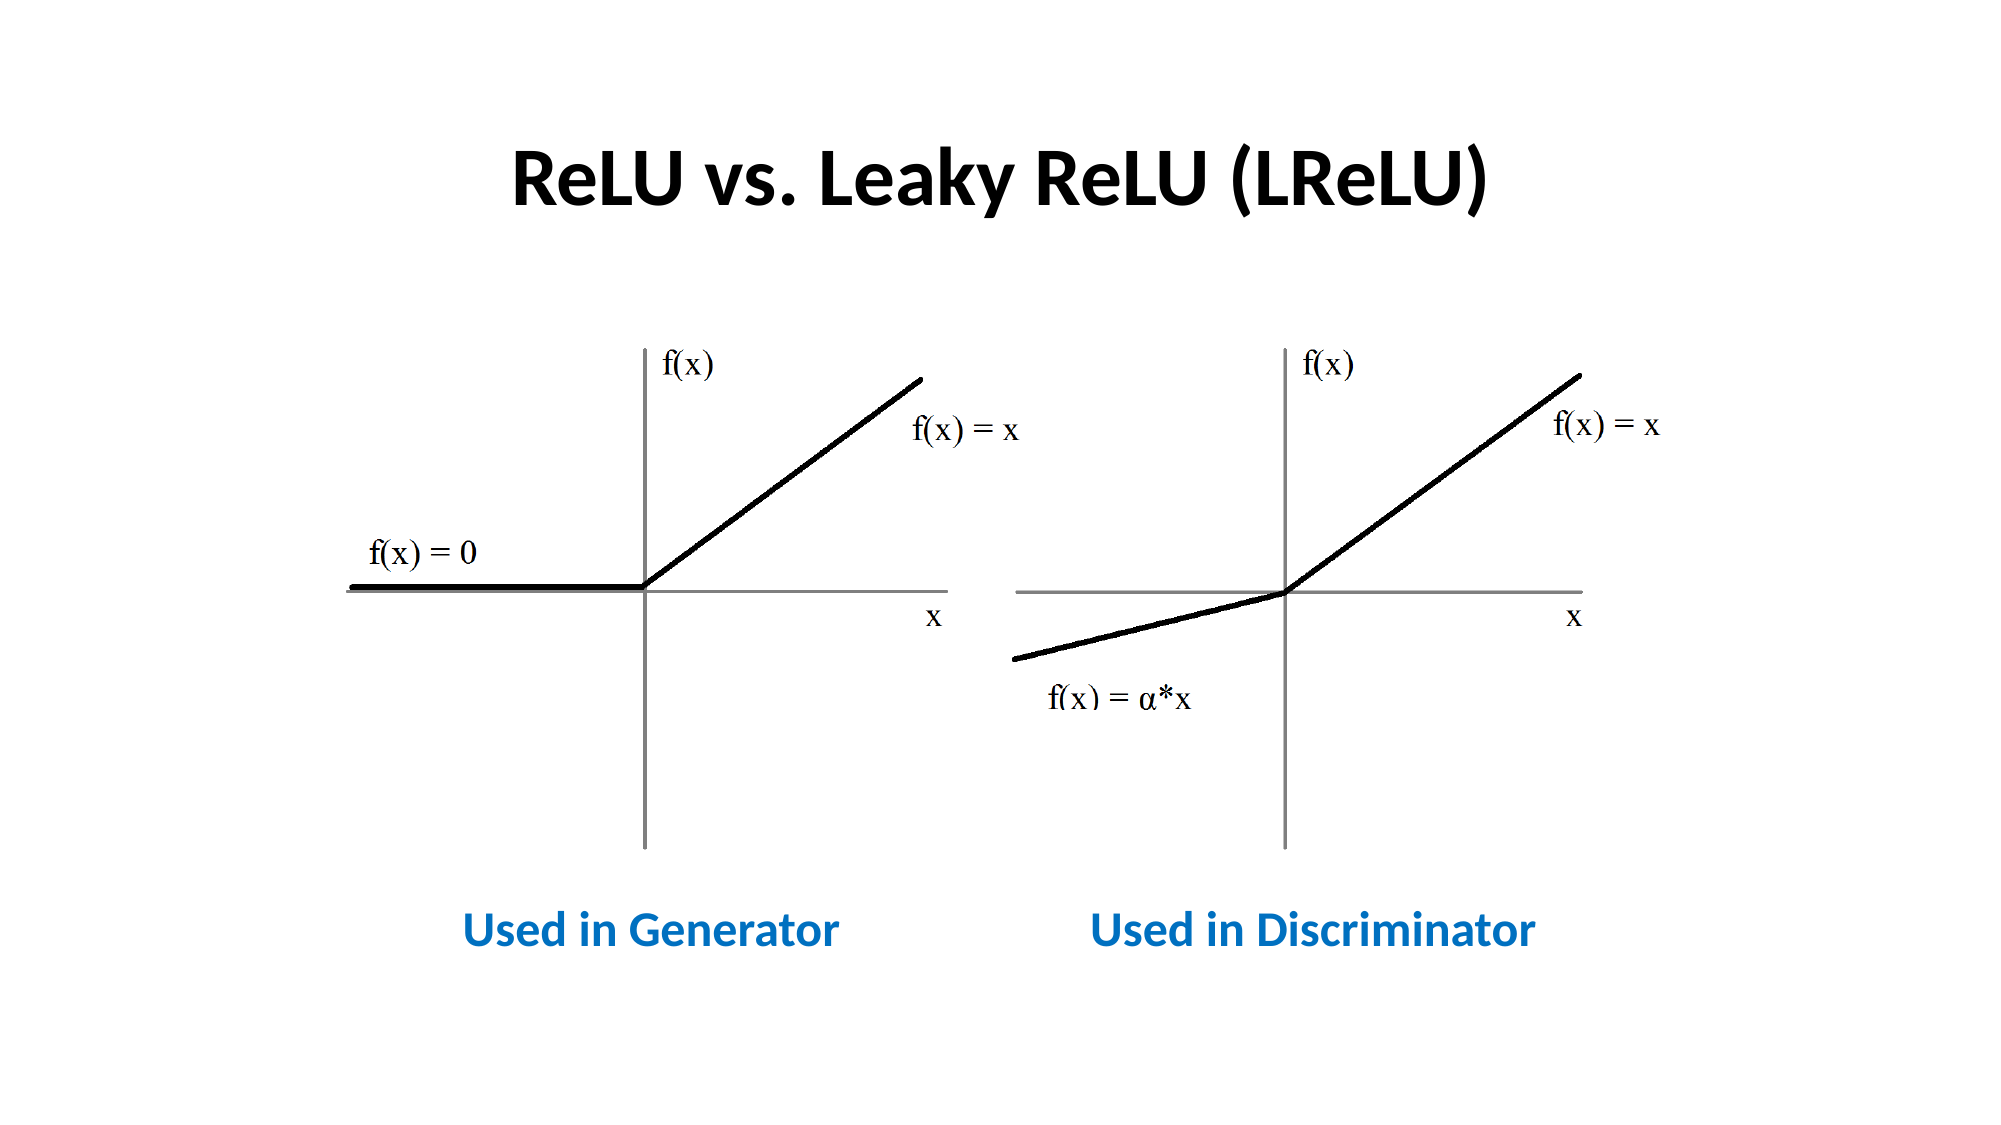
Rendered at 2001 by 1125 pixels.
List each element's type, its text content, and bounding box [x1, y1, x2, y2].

picture [333, 329, 1669, 867]
text_box ReLU vs. Leaky ReLU (LReLU) [496, 115, 1507, 230]
text_box Used in Generator [447, 888, 856, 964]
text_box Used in Discriminator [1075, 889, 1552, 964]
